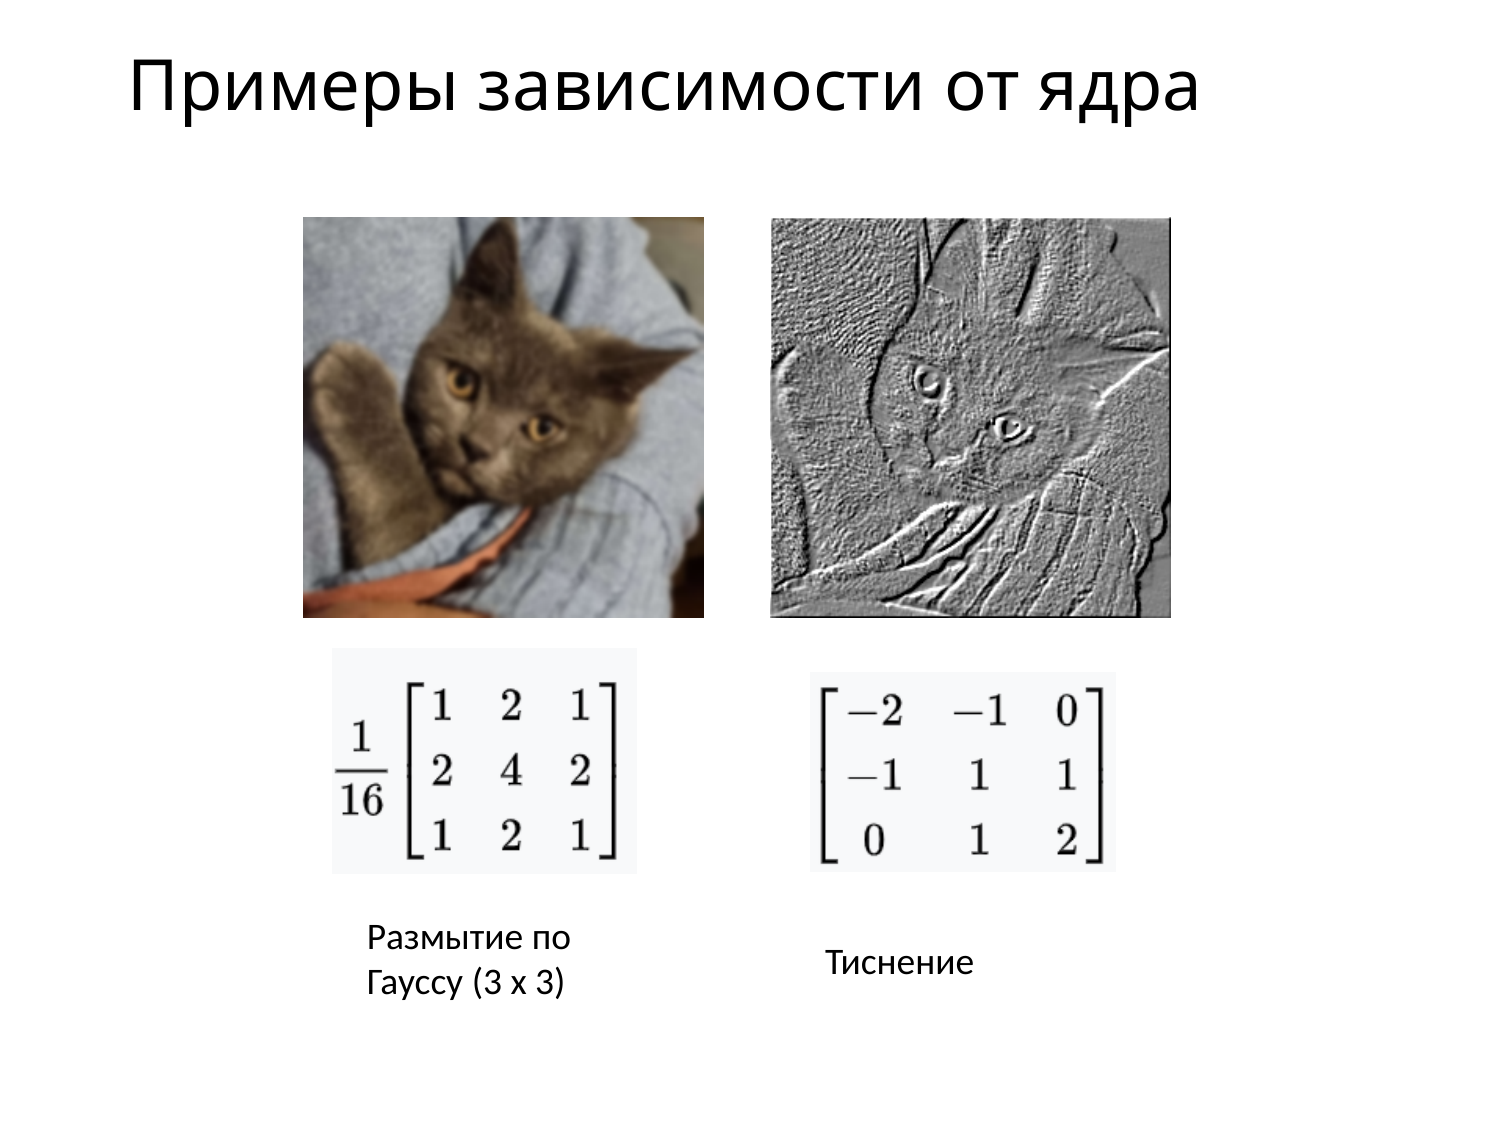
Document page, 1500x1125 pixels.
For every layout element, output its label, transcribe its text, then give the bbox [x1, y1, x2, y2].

picture [303, 217, 704, 618]
picture [770, 217, 1171, 618]
text_box Размытие по Гауссу (3 х 3) [352, 904, 655, 1010]
picture [332, 648, 637, 874]
text_box Тиснение [810, 929, 1082, 990]
picture [810, 672, 1116, 872]
title Примеры зависимости от ядра [112, 37, 1238, 138]
